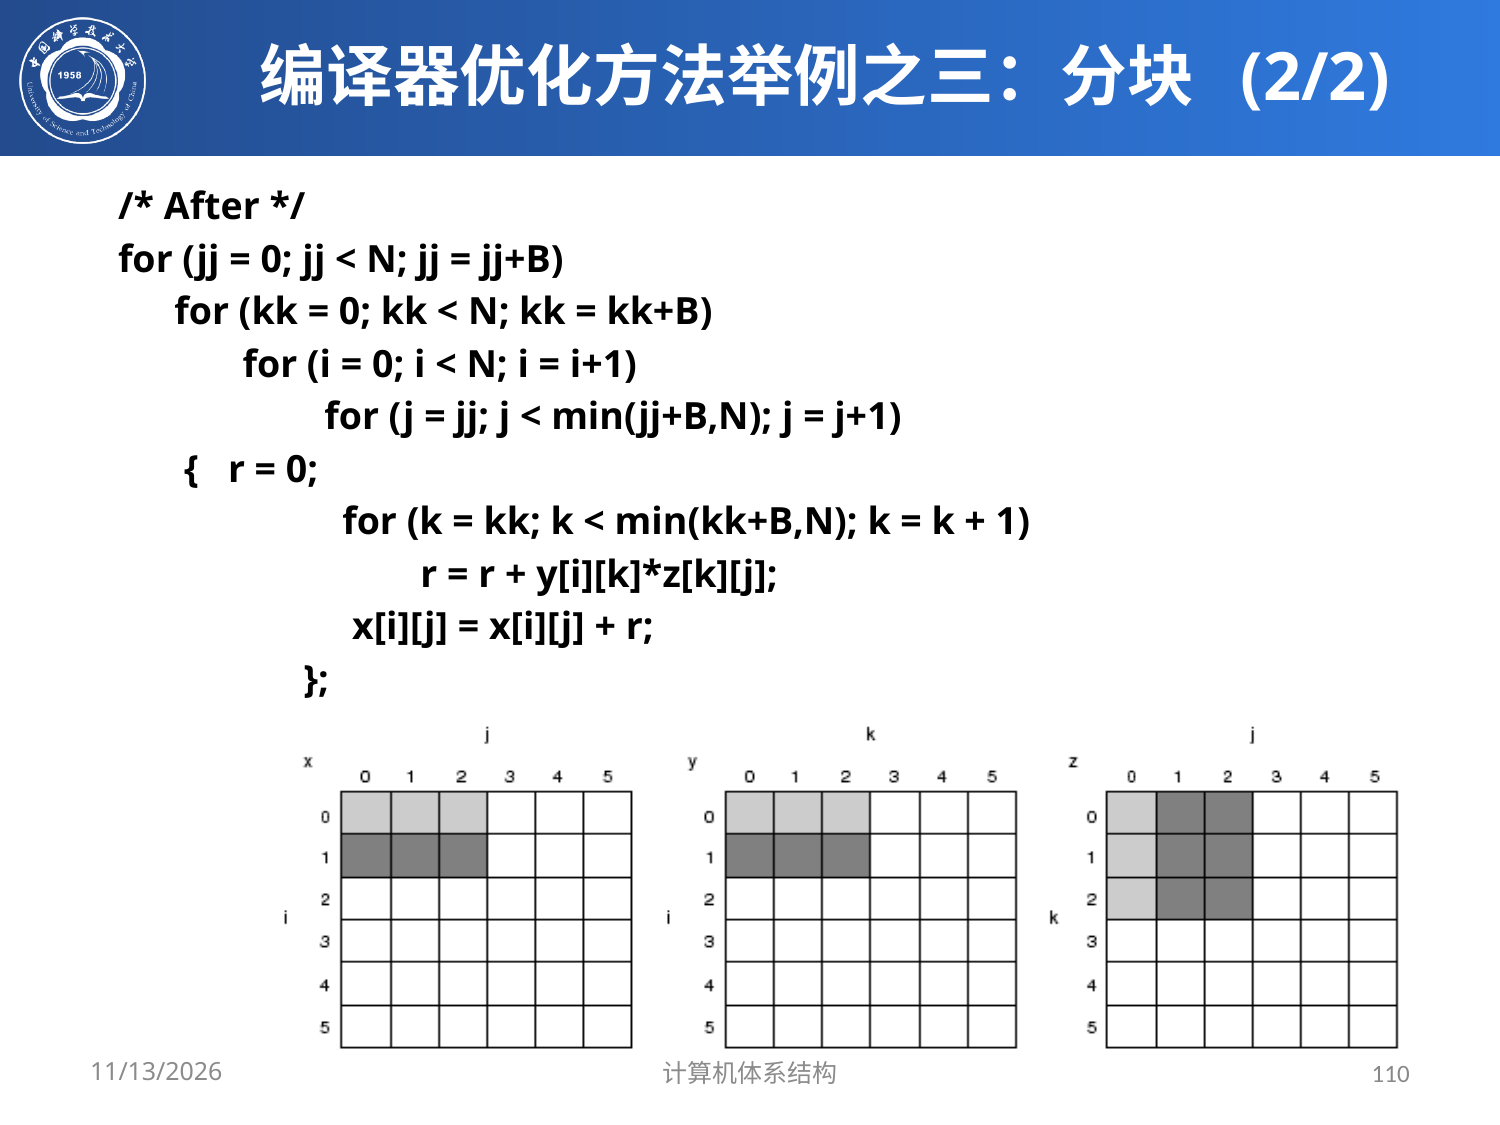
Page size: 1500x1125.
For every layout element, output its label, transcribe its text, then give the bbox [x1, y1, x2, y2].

picture [19, 17, 146, 144]
slide_number 110 [1074, 1078, 1425, 1103]
footer 计算机体系结构 [512, 1078, 988, 1103]
title 编译器优化方法举例之三：分块 (2/2) [150, 0, 1500, 148]
list /* After */ for (jj = 0; jj < N; jj = jj+B) for (kk = 0; kk < N; kk = kk+B) for (i = 0; i < N; i = i+1) for (j = jj; j < min(jj+B,N); j = j+1) { r = 0; for (k = kk; k < min(kk+B,N); k = k + 1) r = r + y[i][k]*z[k][j]; x[i][j] = x[i][j] + r; }; [103, 174, 1397, 889]
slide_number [75, 1042, 425, 1103]
picture [262, 707, 1439, 1070]
